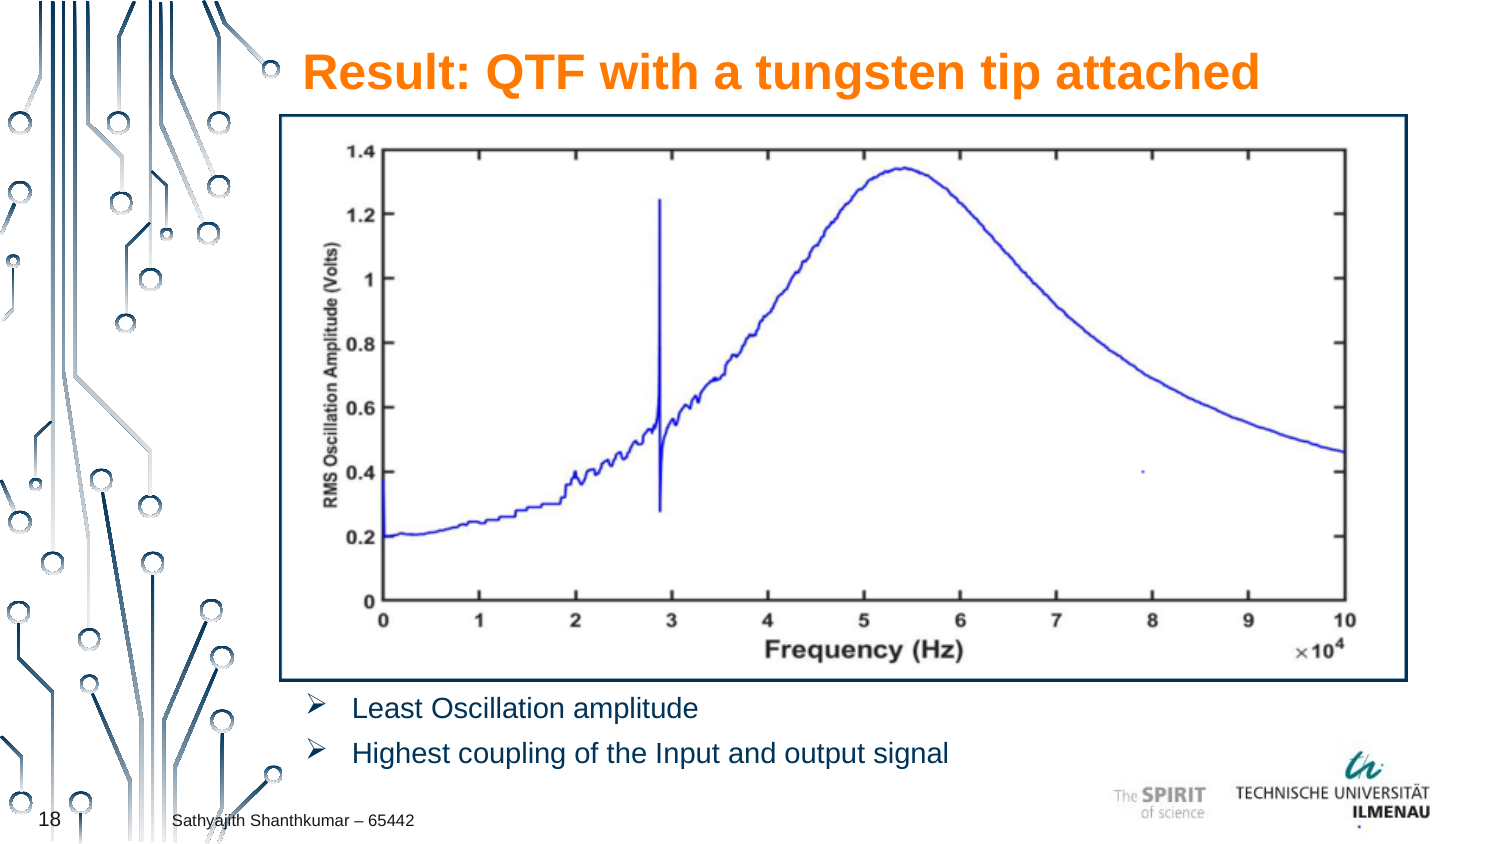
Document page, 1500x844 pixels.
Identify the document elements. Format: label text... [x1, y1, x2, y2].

slide_number 18 [38, 795, 133, 841]
text_box Least Oscillation amplitude Highest coupling of the Input and output signal [302, 689, 950, 770]
footer Sathyajith Shanthkumar – 65442 [156, 797, 432, 843]
title Result: QTF with a tungsten tip attached [302, 24, 1384, 109]
picture [1088, 742, 1462, 837]
picture [279, 114, 1408, 682]
